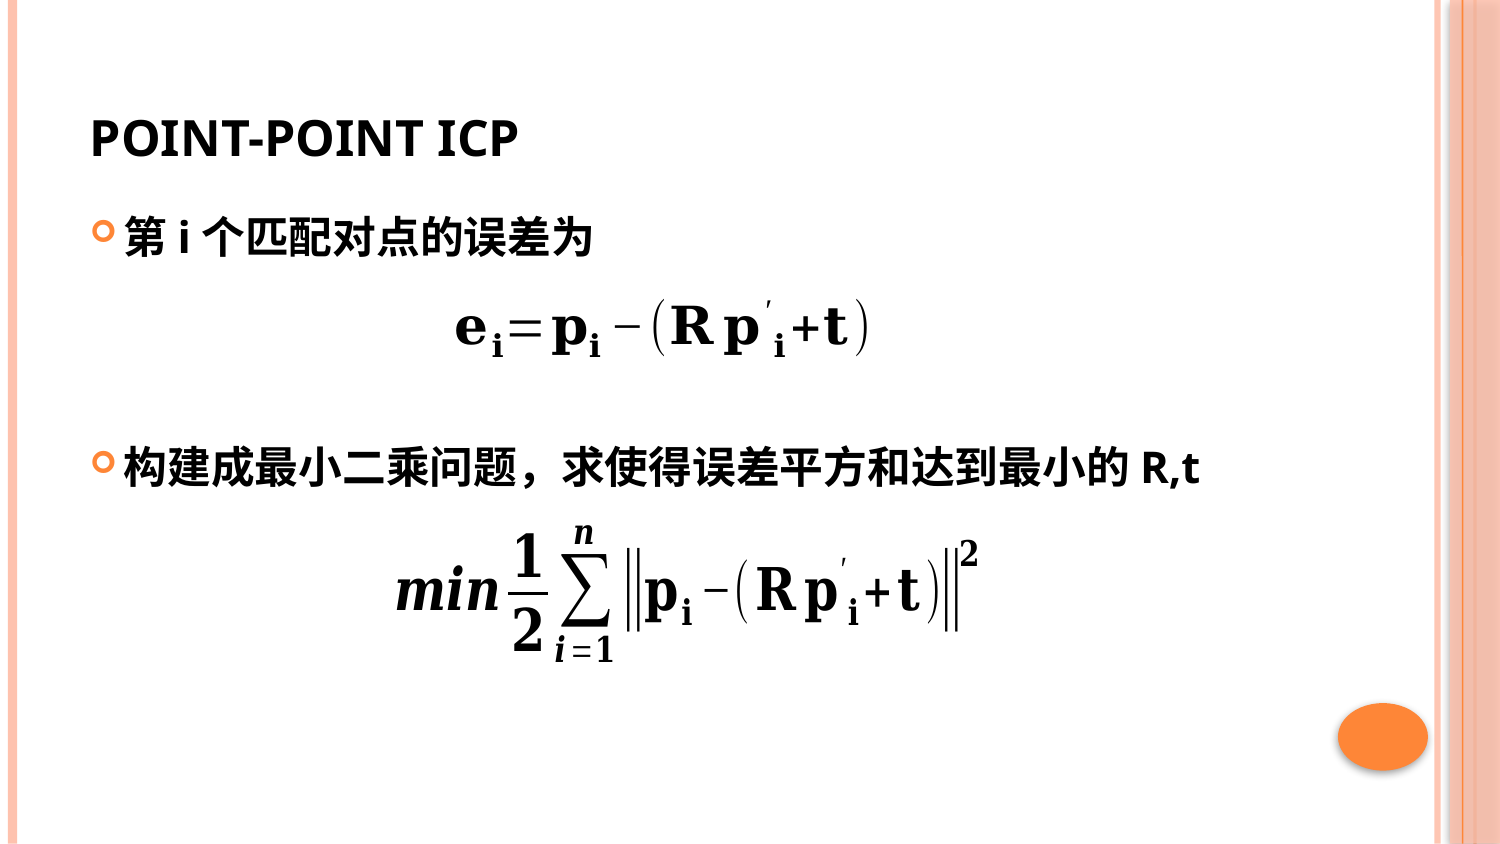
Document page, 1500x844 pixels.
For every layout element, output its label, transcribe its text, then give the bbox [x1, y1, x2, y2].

title Point-Point ICP [75, 33, 1300, 175]
list 第i个匹配对点的误差为 构建成最小二乘问题，求使得误差平方和达到最小的R,t [75, 196, 1300, 797]
